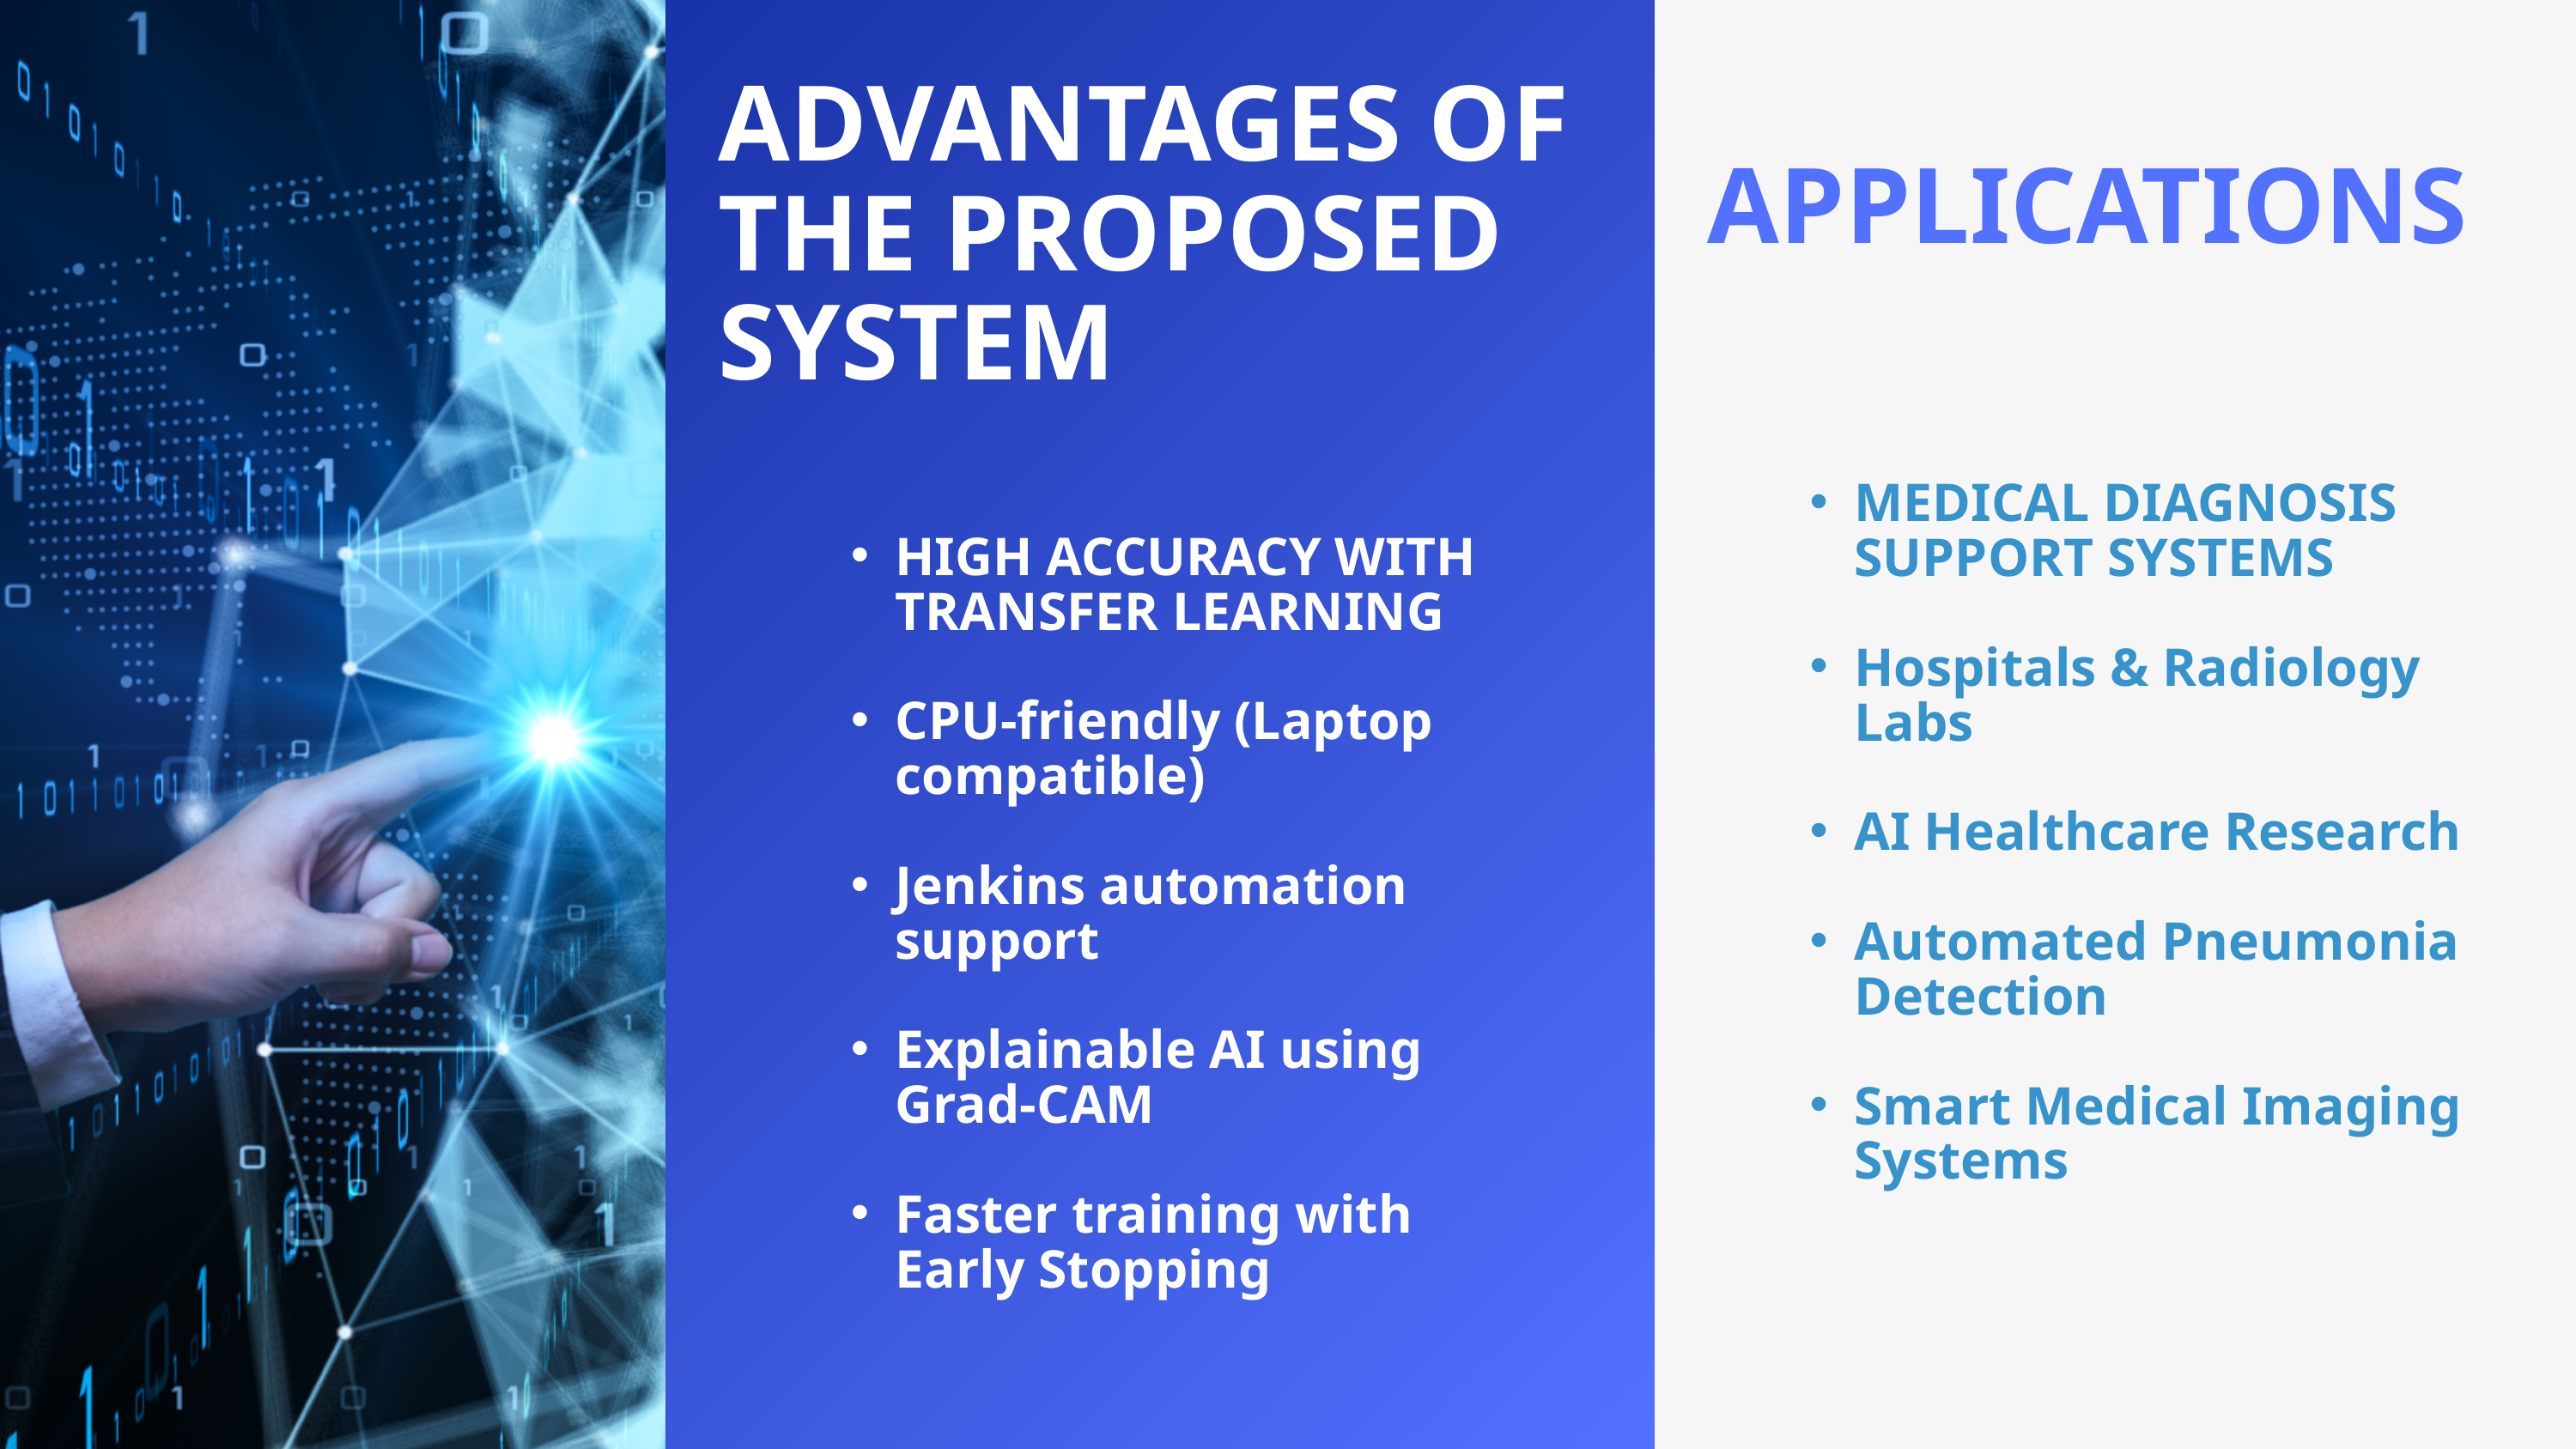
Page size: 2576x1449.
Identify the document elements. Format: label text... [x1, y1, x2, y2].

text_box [0, 0, 666, 1449]
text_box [670, 0, 1655, 1449]
text_box APPLICATIONS [1707, 154, 2576, 264]
text_box MEDICAL DIAGNOSIS SUPPORT SYSTEMS Hospitals & Radiology Labs AI Healthcare Research Automated Pneumonia Detection Smart Medical Imaging Systems [1765, 476, 2466, 1245]
